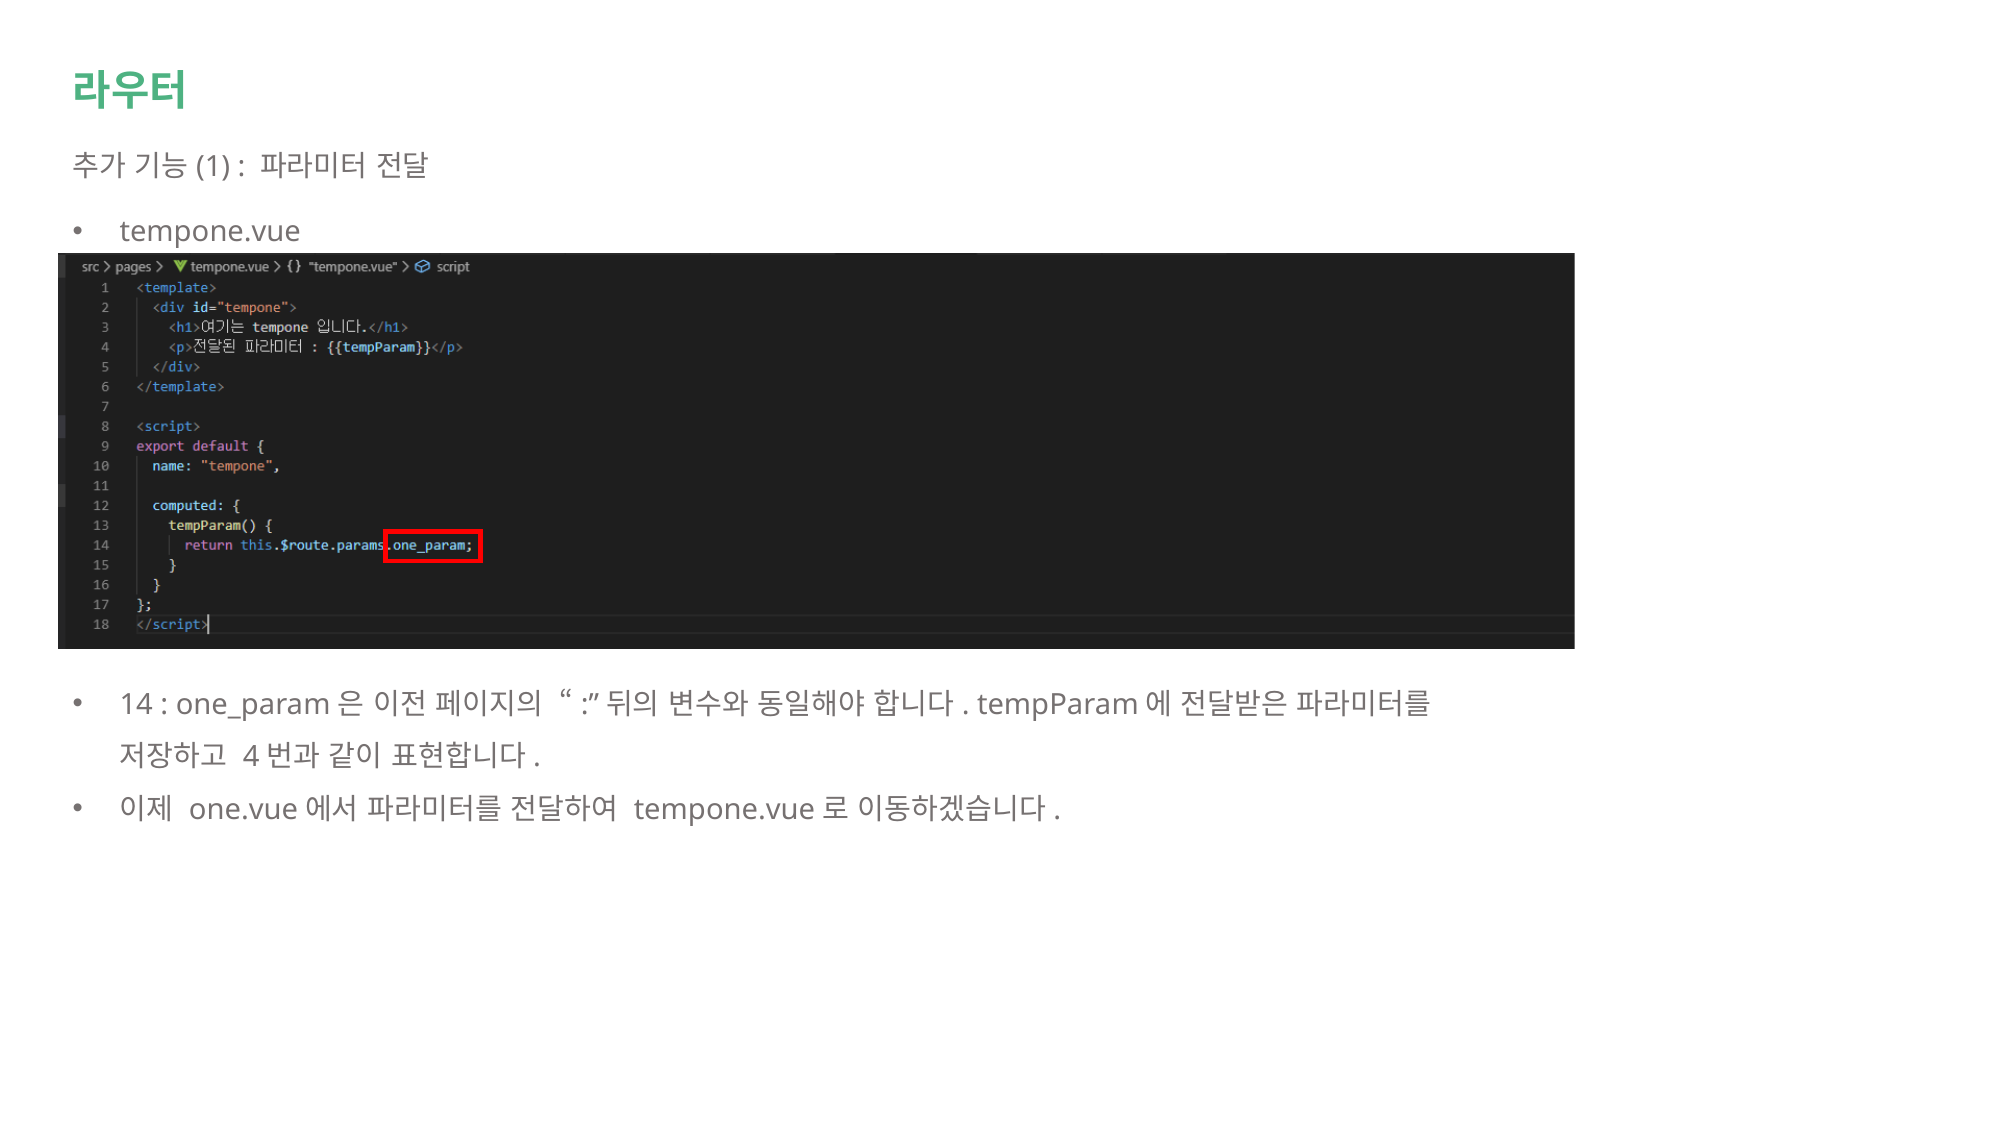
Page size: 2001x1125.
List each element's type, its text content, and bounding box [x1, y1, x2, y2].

text_box tempone.vue [58, 187, 890, 253]
text_box 라우터 [58, 56, 258, 122]
text_box 추가 기능(1) : 파라미터 전달 [58, 122, 1515, 190]
picture [58, 253, 1575, 649]
text_box 14 : one_param은 이전 페이지의 “:”뒤의 변수와 동일해야 합니다. tempParam에 전달받은 파라미터를 저장하고 4번과 같이 표현합니다. 이제 one.vue에서 파라미터를 전달하여 tempone.vue로 이동하겠습니다. [58, 660, 1515, 833]
